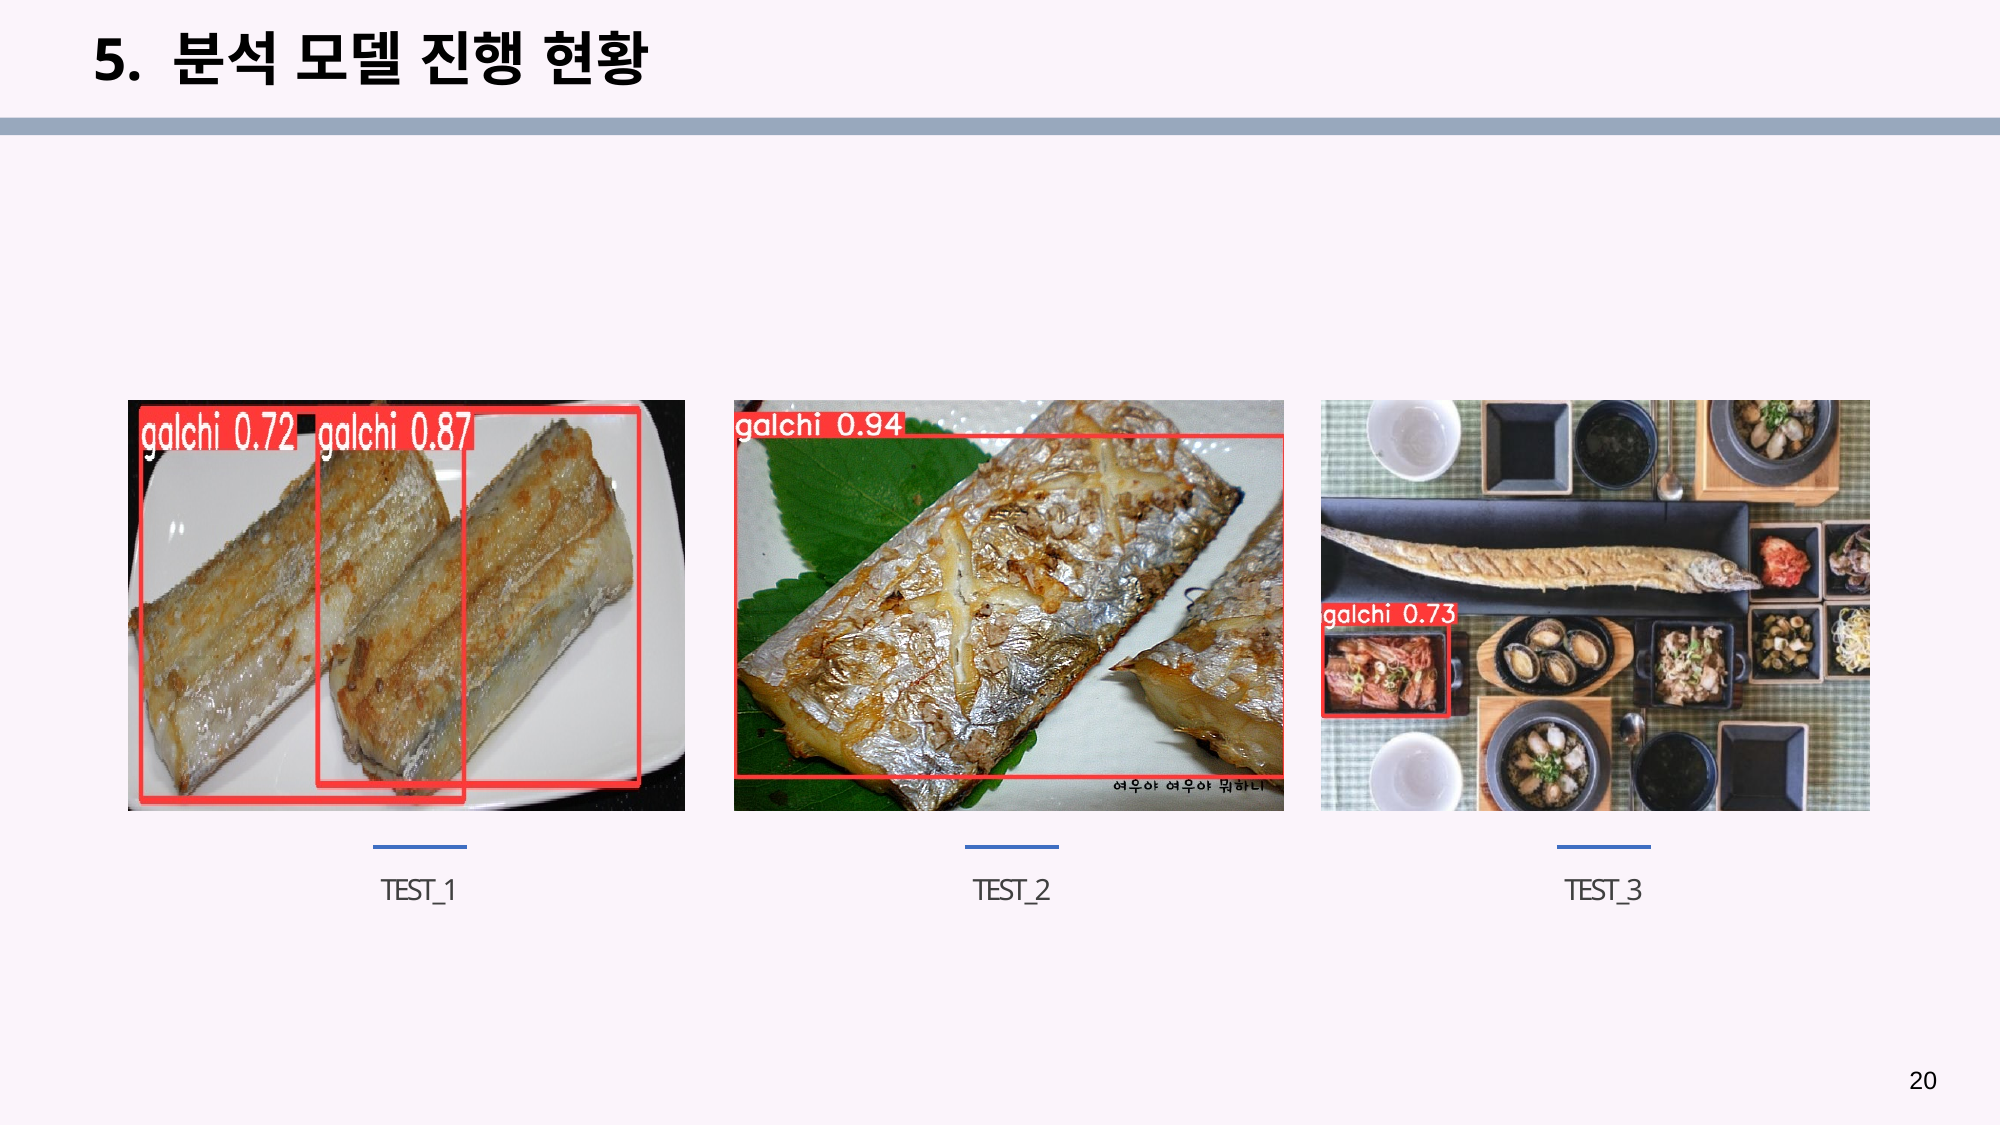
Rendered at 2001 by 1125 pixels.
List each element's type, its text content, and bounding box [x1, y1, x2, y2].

picture [128, 399, 685, 812]
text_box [364, 846, 476, 920]
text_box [1545, 846, 1662, 920]
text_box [954, 846, 1070, 920]
picture [734, 399, 1284, 812]
title 5. 분석 모델 진행 현황 [78, 22, 1804, 102]
picture [1321, 399, 1871, 812]
